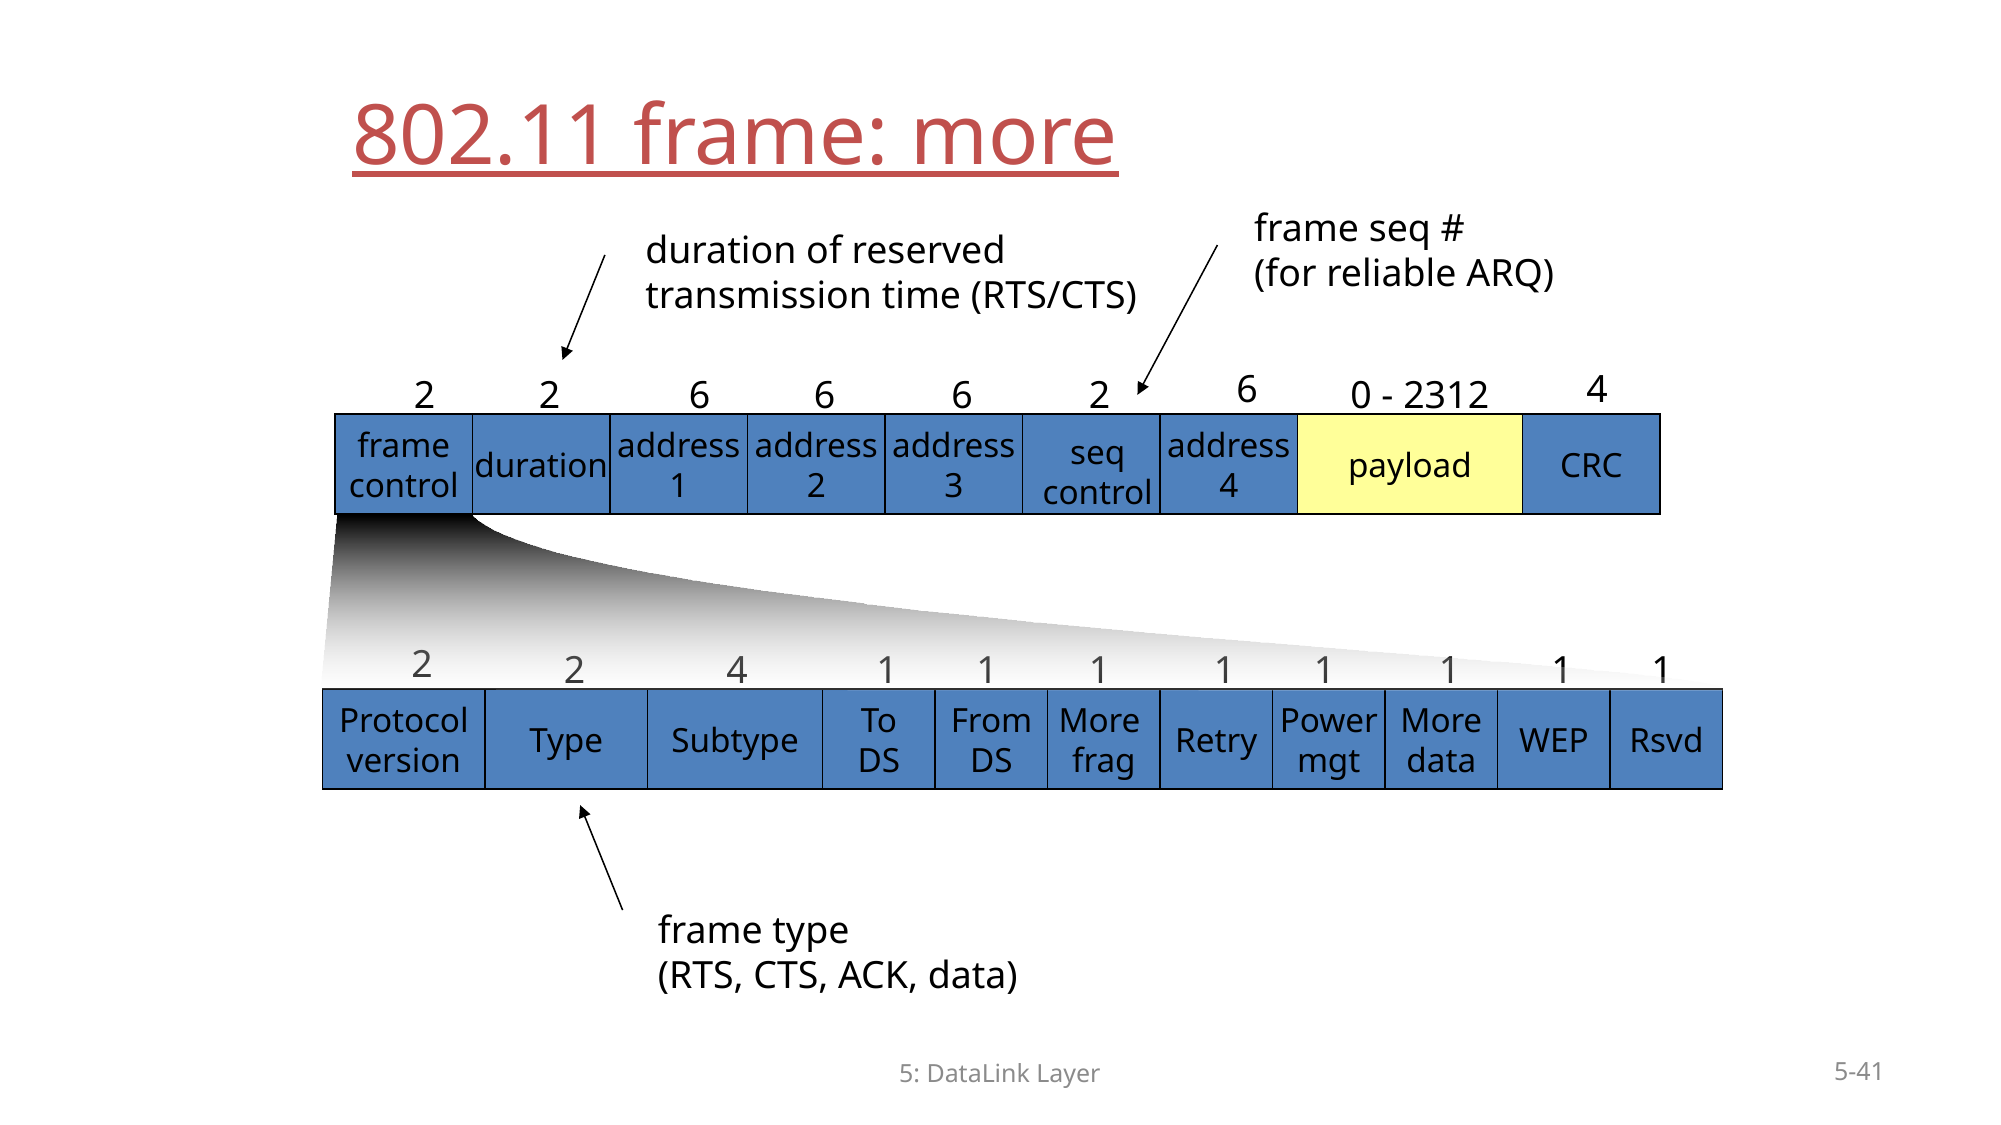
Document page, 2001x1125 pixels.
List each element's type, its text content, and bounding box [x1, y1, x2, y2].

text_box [322, 632, 1723, 790]
text_box [326, 528, 1120, 630]
slide_number 5-41 [1433, 1042, 1900, 1103]
footer 5: DataLink Layer [683, 1042, 1317, 1103]
text_box [579, 805, 623, 911]
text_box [334, 357, 1661, 521]
text_box frame type (RTS, CTS, ACK, data) [643, 898, 1033, 1004]
text_box [561, 254, 605, 355]
text_box duration of reserved transmission time (RTS/CTS) [630, 218, 1153, 324]
text_box 802.11 frame: more [337, 37, 1613, 225]
text_box frame seq # (for reliable ARQ) [1239, 196, 1570, 302]
